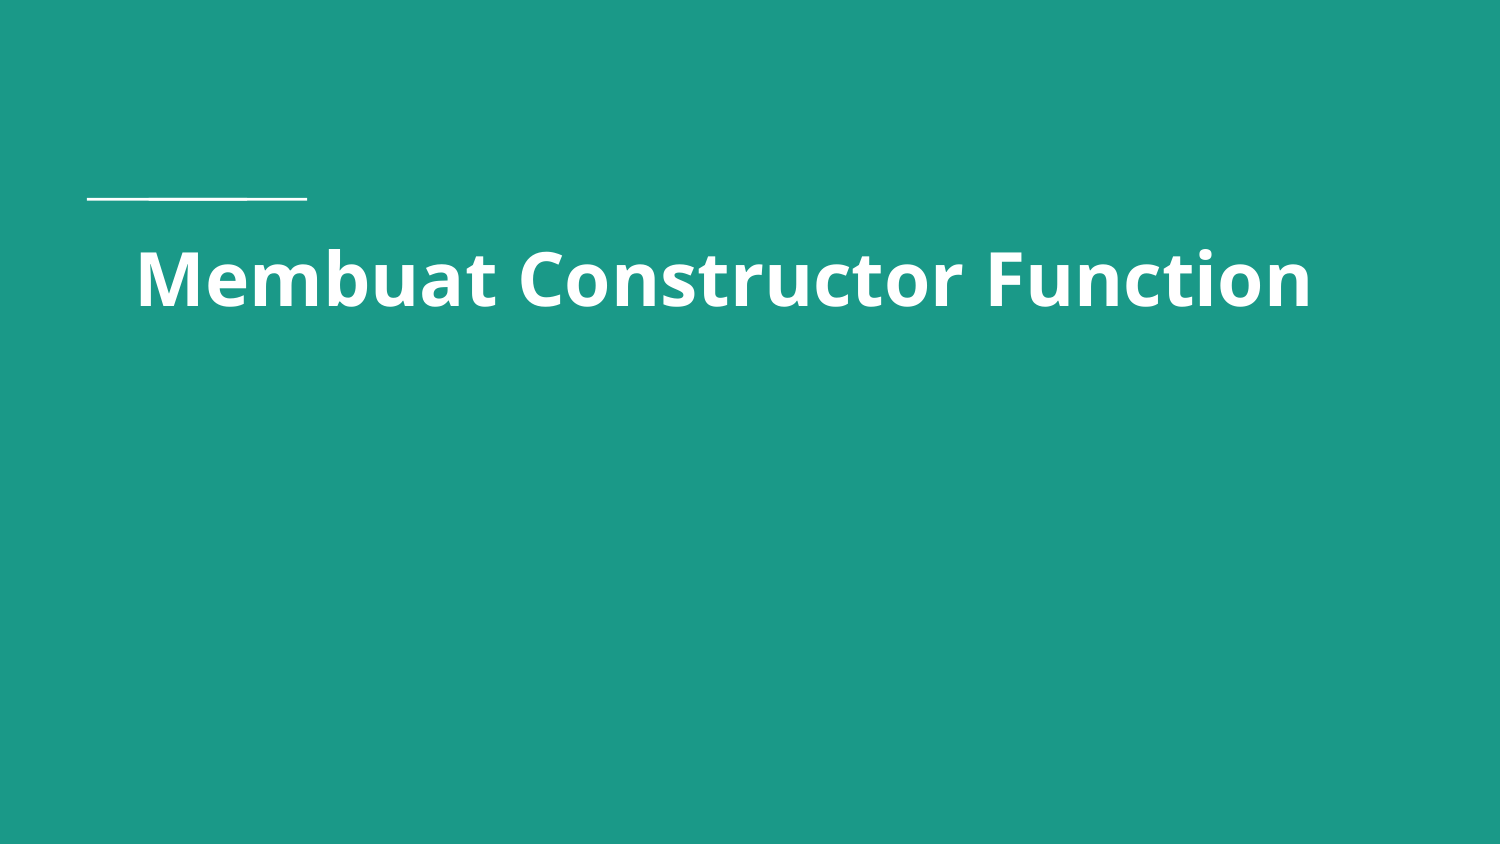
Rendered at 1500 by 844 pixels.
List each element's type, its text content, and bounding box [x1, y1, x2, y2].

title Membuat Constructor Function [119, 216, 1381, 466]
